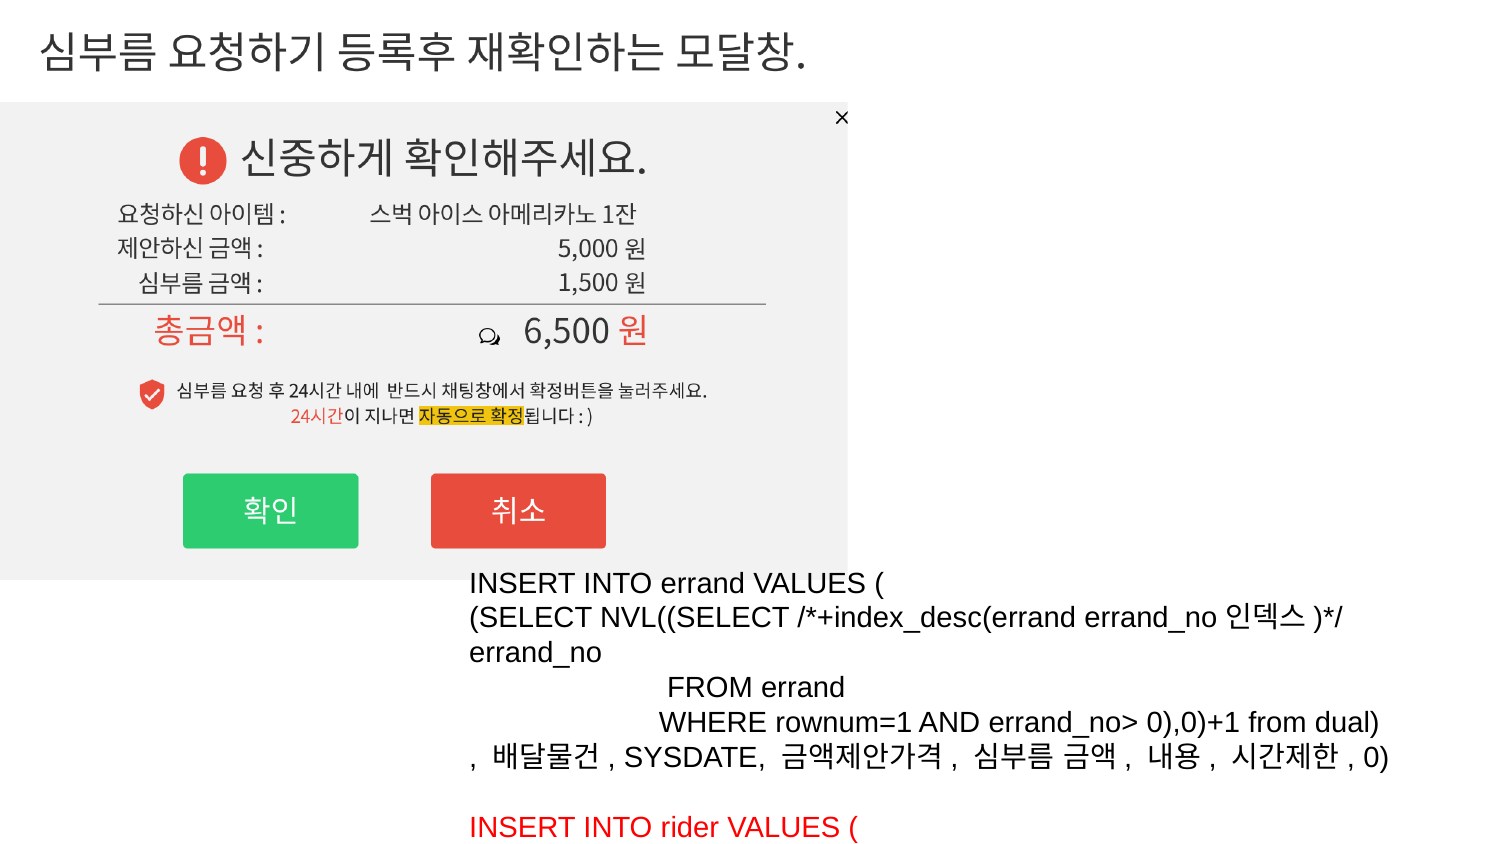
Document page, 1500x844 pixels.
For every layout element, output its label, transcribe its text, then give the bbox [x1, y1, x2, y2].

picture [0, 0, 848, 580]
text_box INSERT INTO errand VALUES ( (SELECT NVL((SELECT /*+index_desc(errand errand_no인덱스)*/ errand_no FROM errand WHERE rownum=1 AND errand_no> 0),0)+1 from dual) , 배달물건, SYSDATE, 금액제안가격, 심부름 금액, 내용, 시간제한, 0) INSERT INTO rider VALUES ( [454, 548, 1492, 844]
